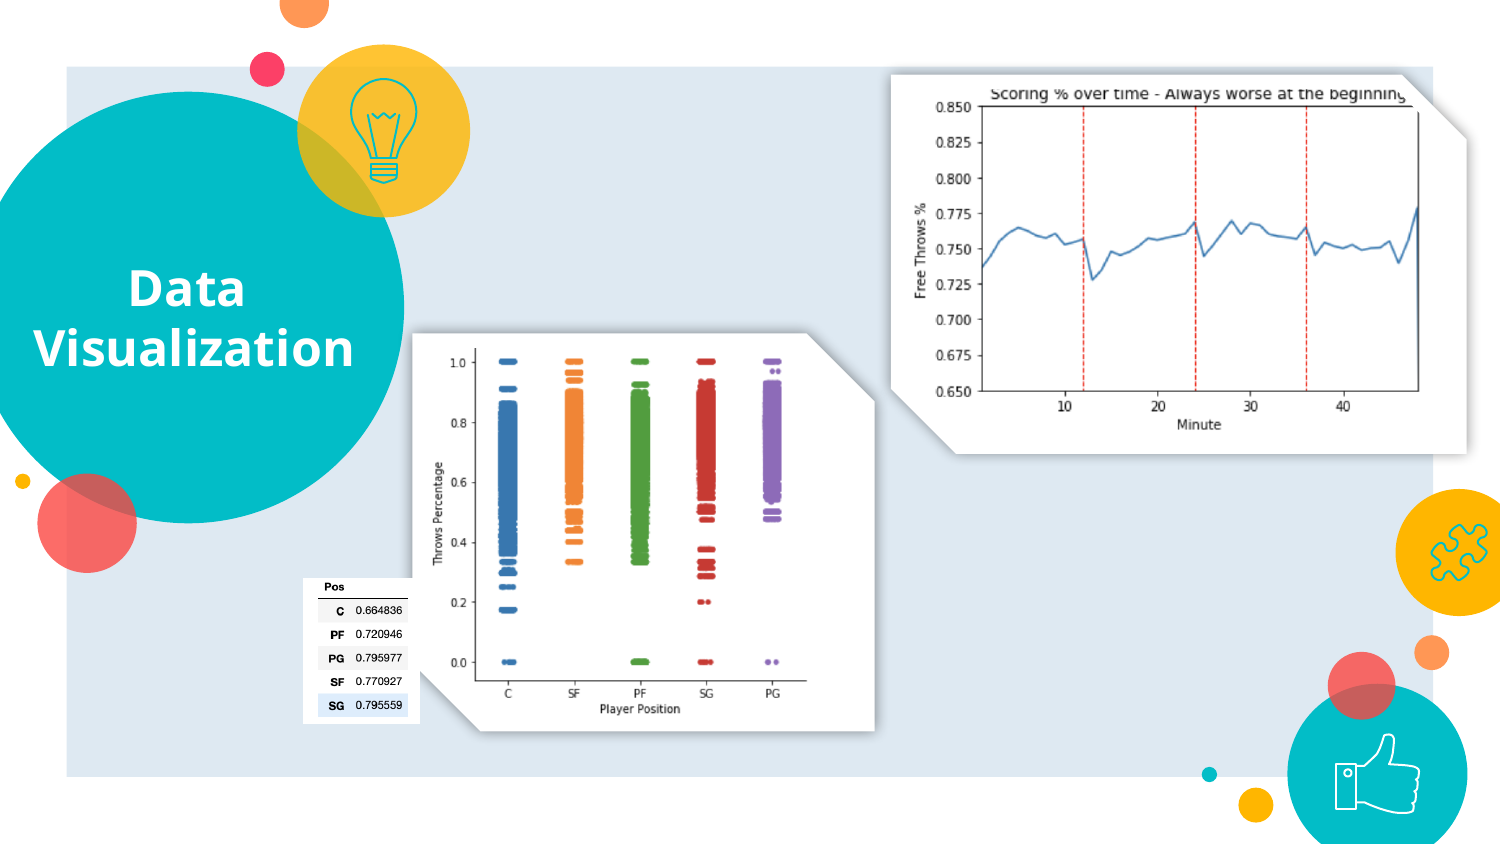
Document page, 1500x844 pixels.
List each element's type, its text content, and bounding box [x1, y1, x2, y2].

picture [897, 81, 1460, 447]
title Data Visualization [0, 100, 389, 533]
picture [303, 340, 868, 725]
